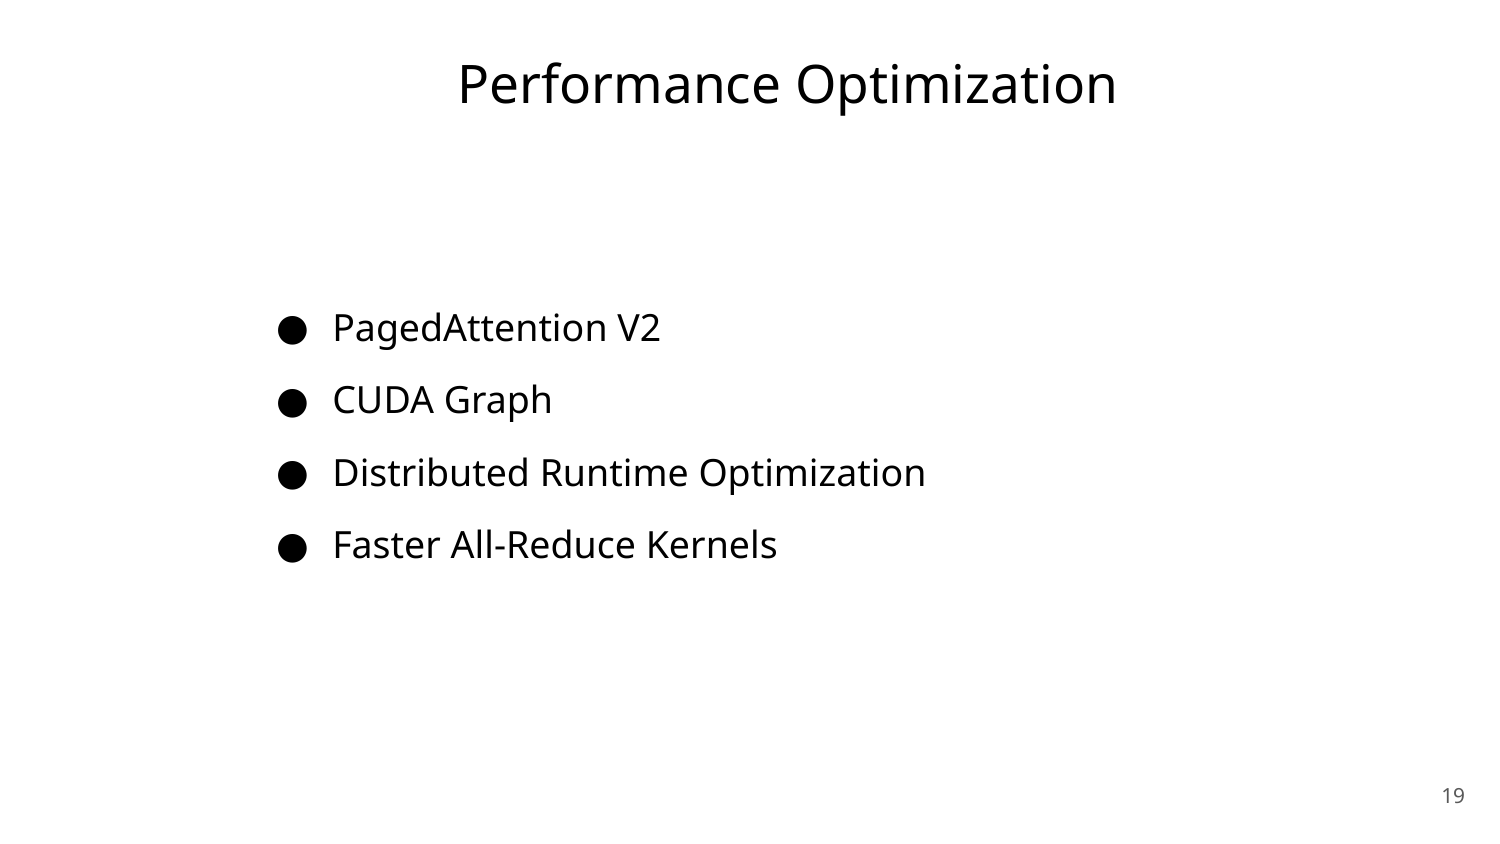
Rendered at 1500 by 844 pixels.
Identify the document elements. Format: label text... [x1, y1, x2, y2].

title Performance Optimization [51, 35, 1449, 130]
slide_number ‹#› [1389, 764, 1480, 830]
list PagedAttention V2 CUDA Graph Distributed Runtime Optimization Faster All-Reduce Kernels [242, 151, 1258, 712]
